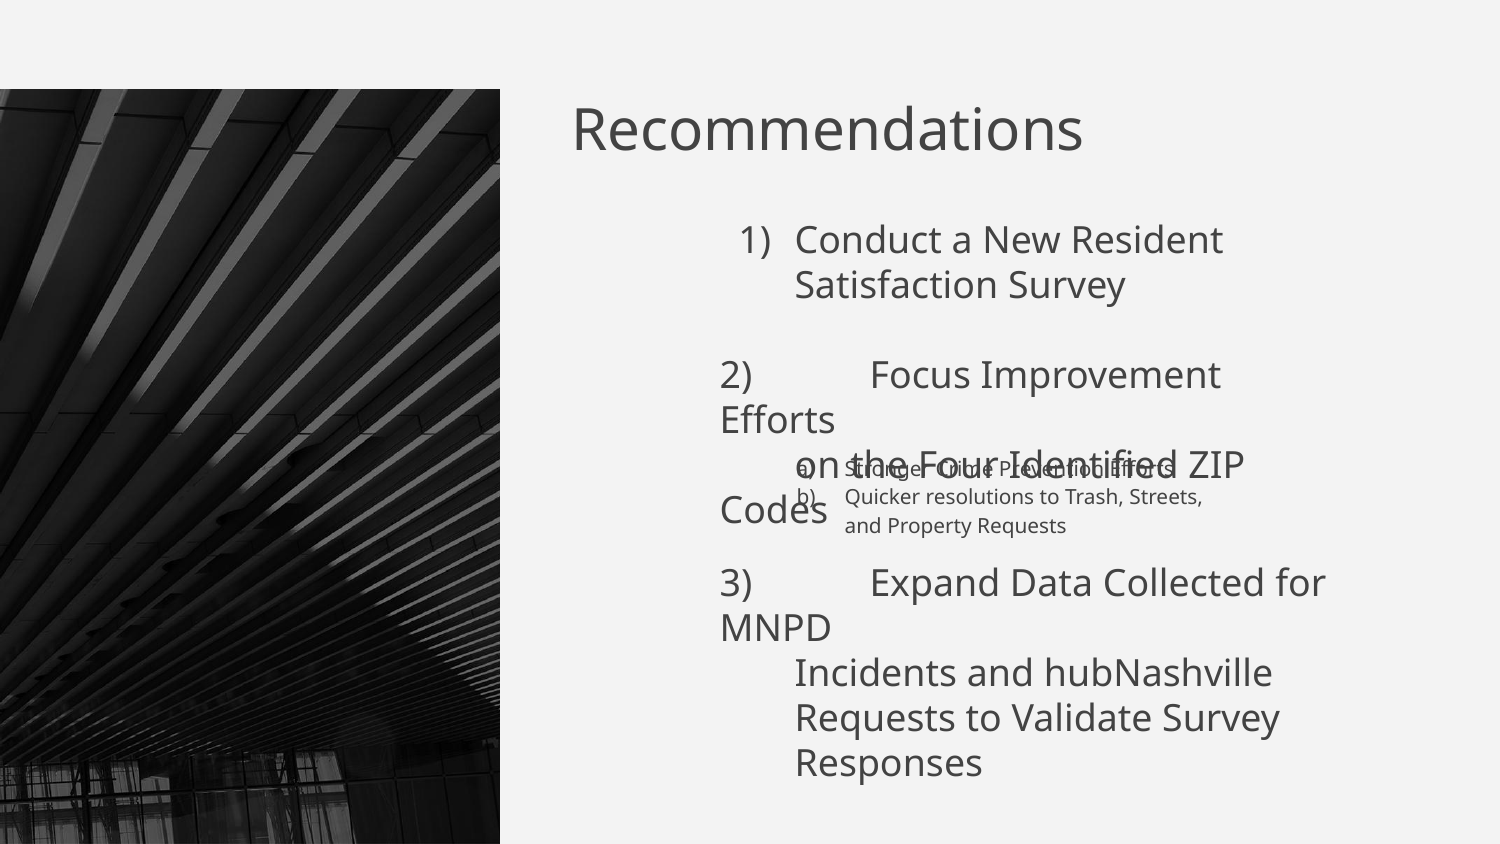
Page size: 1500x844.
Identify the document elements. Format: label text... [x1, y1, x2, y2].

title Recommendations [556, 77, 1120, 193]
subtitle Stronger Crime Prevention Efforts Quicker resolutions to Trash, Streets, and Property Requests [754, 436, 1226, 510]
picture [0, 88, 501, 844]
title 3) Expand Data Collected for MNPD Incidents and hubNashville Requests to Validate Survey Responses [704, 544, 1388, 605]
title Conduct a New Resident Satisfaction Survey [704, 201, 1346, 262]
title 2) Focus Improvement Efforts on the Four Identified ZIP Codes [704, 336, 1346, 397]
